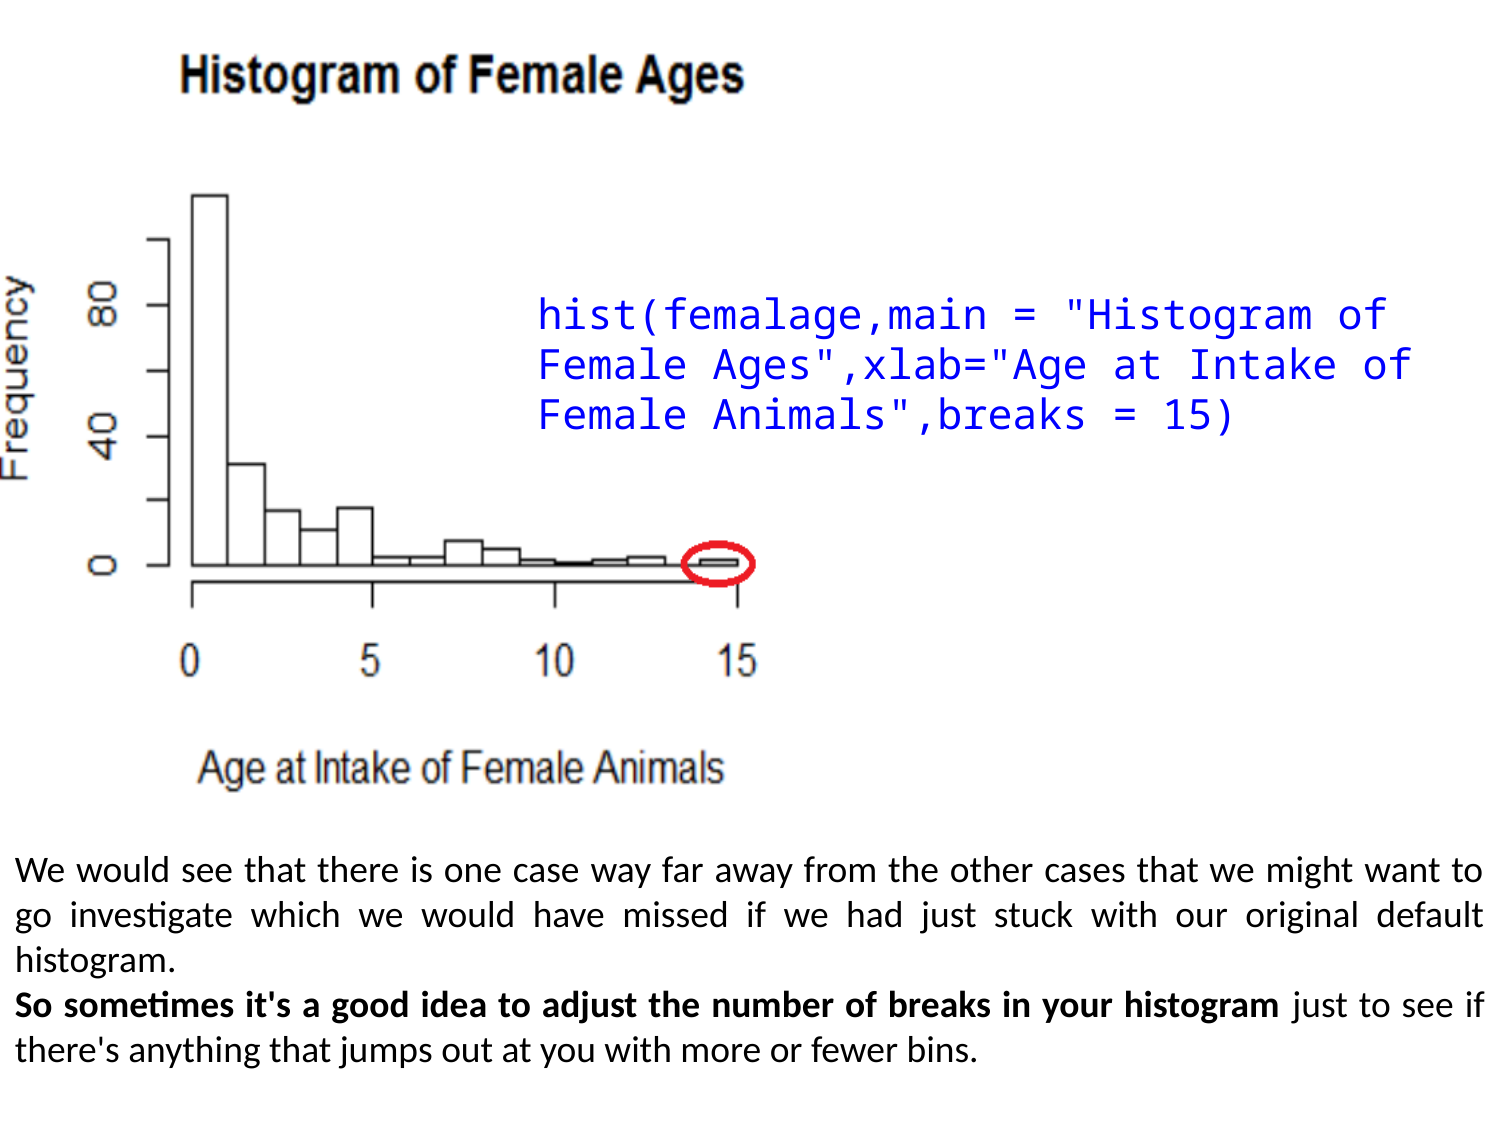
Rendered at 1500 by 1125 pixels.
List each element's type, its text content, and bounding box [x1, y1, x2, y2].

text_box We would see that there is one case way far away from the other cases that we might want to go investigate which we would have missed if we had just stuck with our original default histogram. So sometimes it's a good idea to adjust the number of breaks in your histogram just to see if there's anything that jumps out at you with more or fewer bins. [0, 837, 1500, 1077]
text_box hist(femalage,main = "Histogram of Female Ages",xlab="Age at Intake of Female Animals",breaks = 15) [791, 288, 1500, 439]
picture [0, 0, 788, 810]
